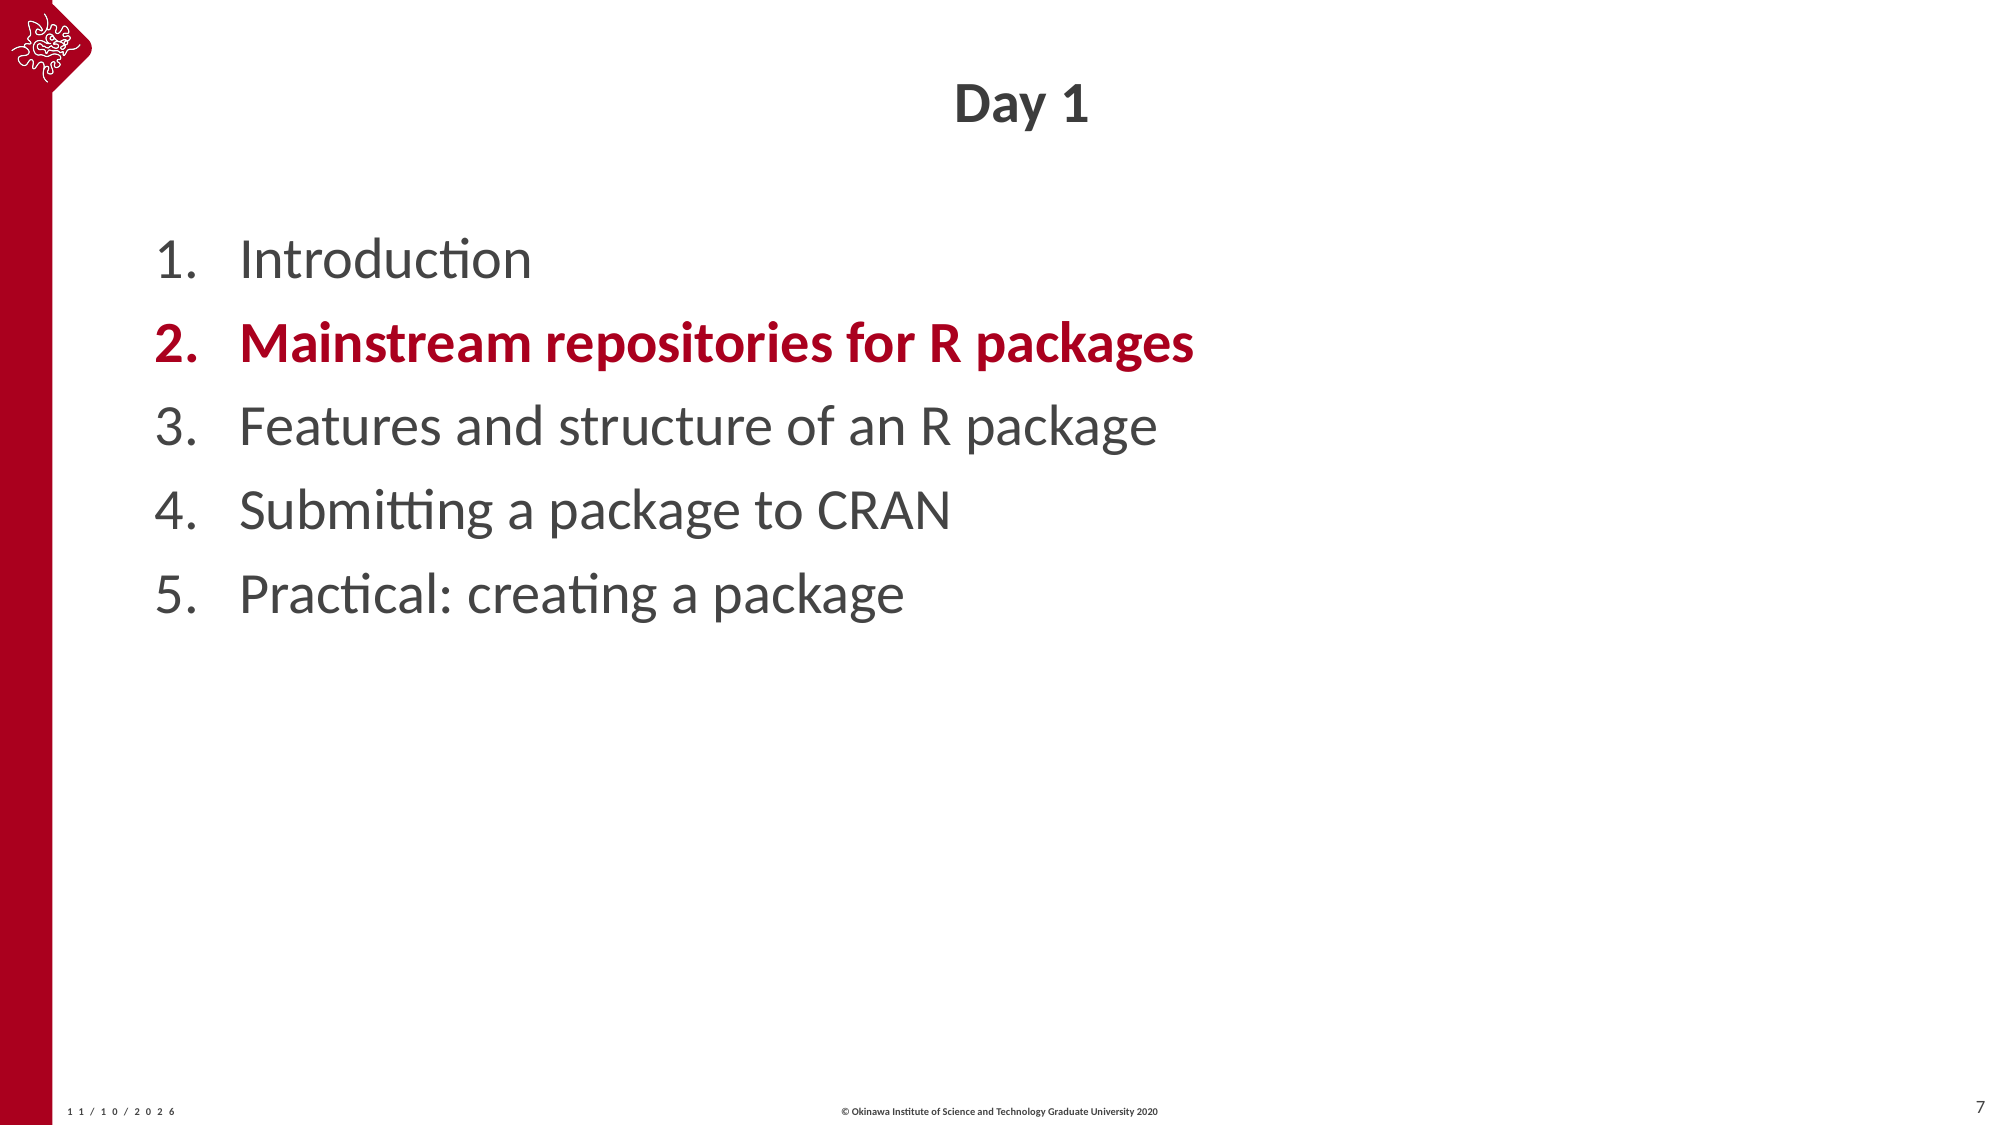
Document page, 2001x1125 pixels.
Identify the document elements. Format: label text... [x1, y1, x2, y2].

title Day 1 [104, 72, 1940, 137]
list Introduction Mainstream repositories for R packages Features and structure of an R package Submitting a package to CRAN Practical: creating a package [139, 220, 1652, 692]
picture [11, 13, 81, 83]
